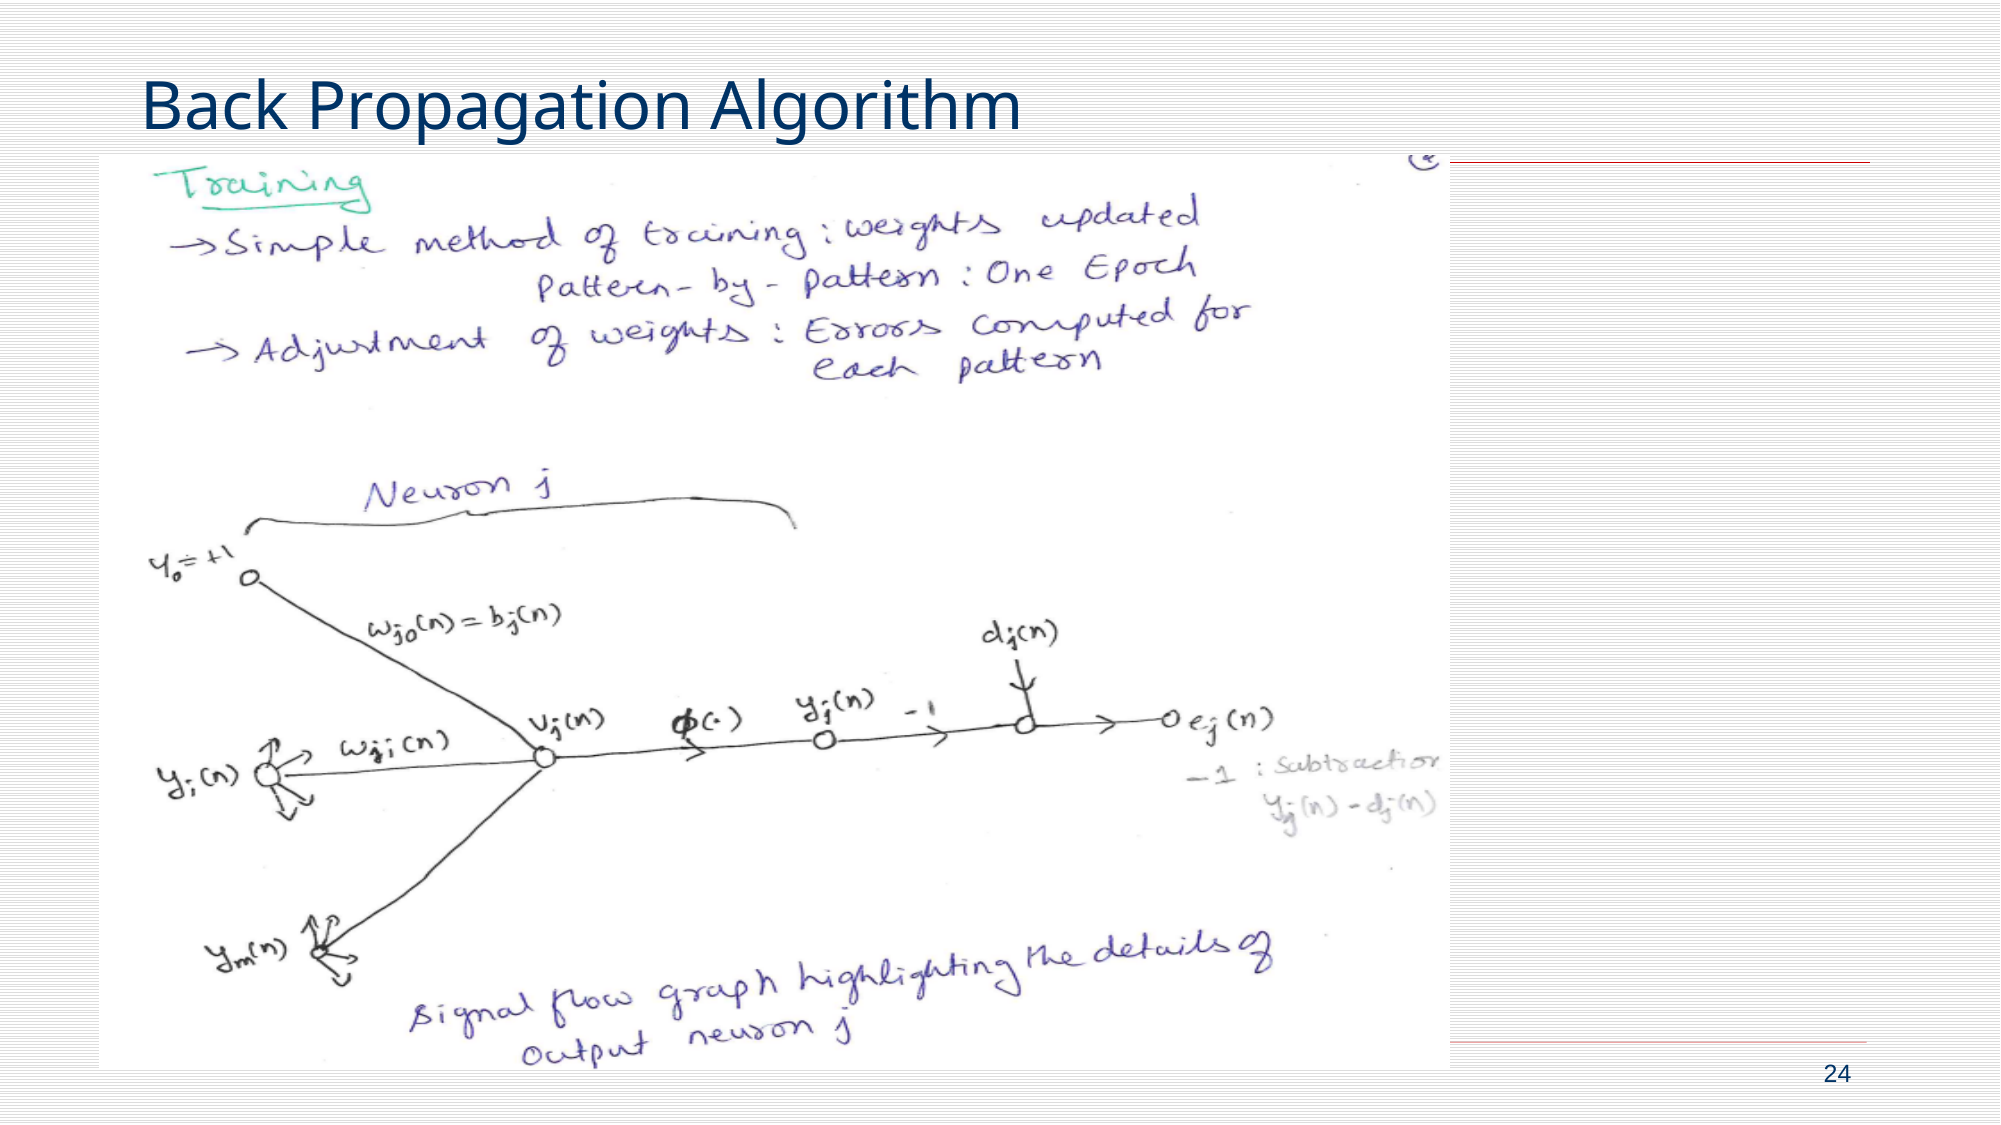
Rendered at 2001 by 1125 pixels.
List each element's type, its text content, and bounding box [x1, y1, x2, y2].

picture [99, 155, 1451, 1070]
slide_number 24 [1433, 1049, 1867, 1103]
title Back Propagation Algorithm [125, 24, 1876, 150]
